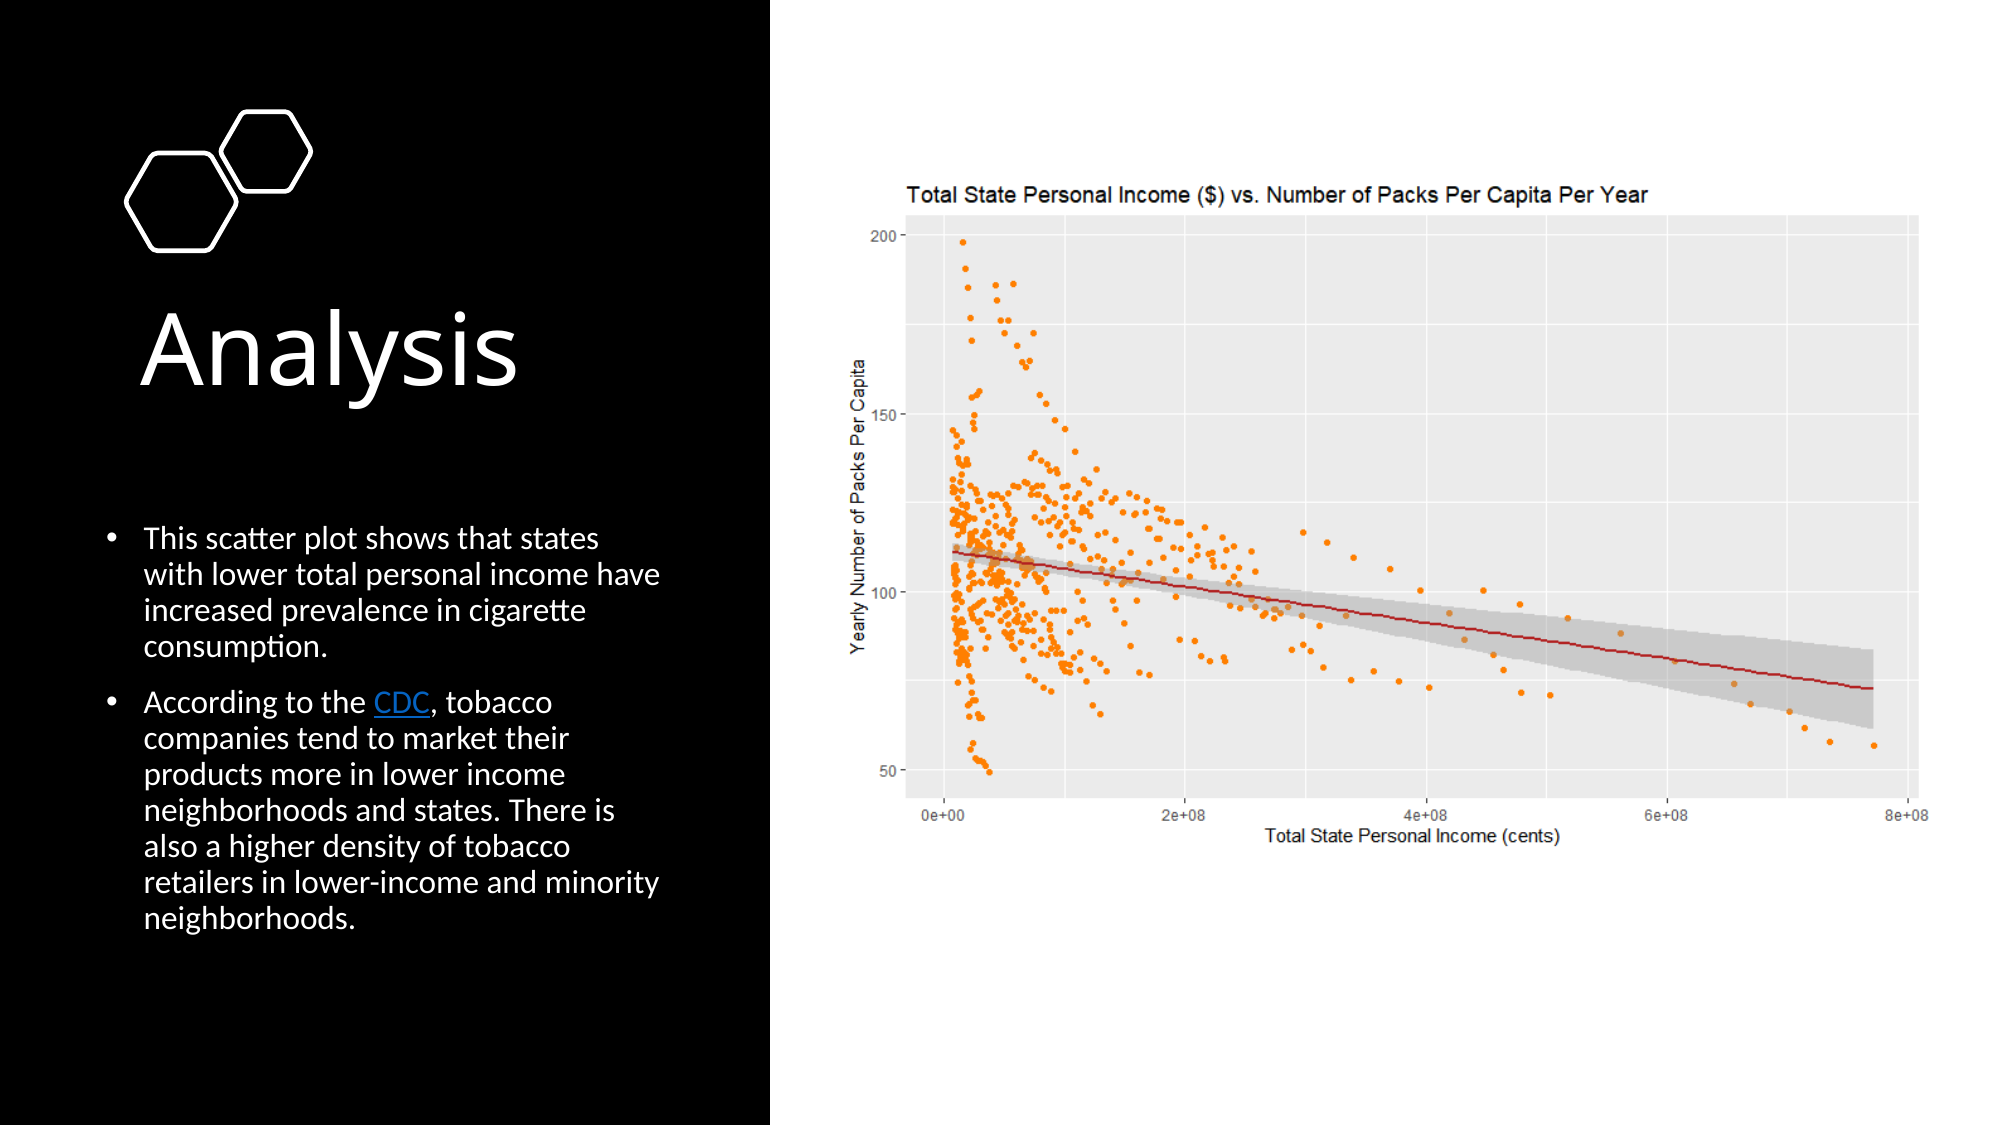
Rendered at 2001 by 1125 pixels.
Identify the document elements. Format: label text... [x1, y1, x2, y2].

text_box [771, 0, 2000, 1125]
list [839, 175, 1929, 855]
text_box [125, 111, 311, 251]
title Analysis [125, 292, 714, 533]
list This scatter plot shows that states with lower total personal income have increased prevalence in cigarette consumption. According to the CDC, tobacco companies tend to market their products more in lower income neighborhoods and states. There is also a higher density of tobacco retailers in lower-income and minority neighborhoods. [91, 513, 679, 972]
text_box [0, 0, 771, 1125]
